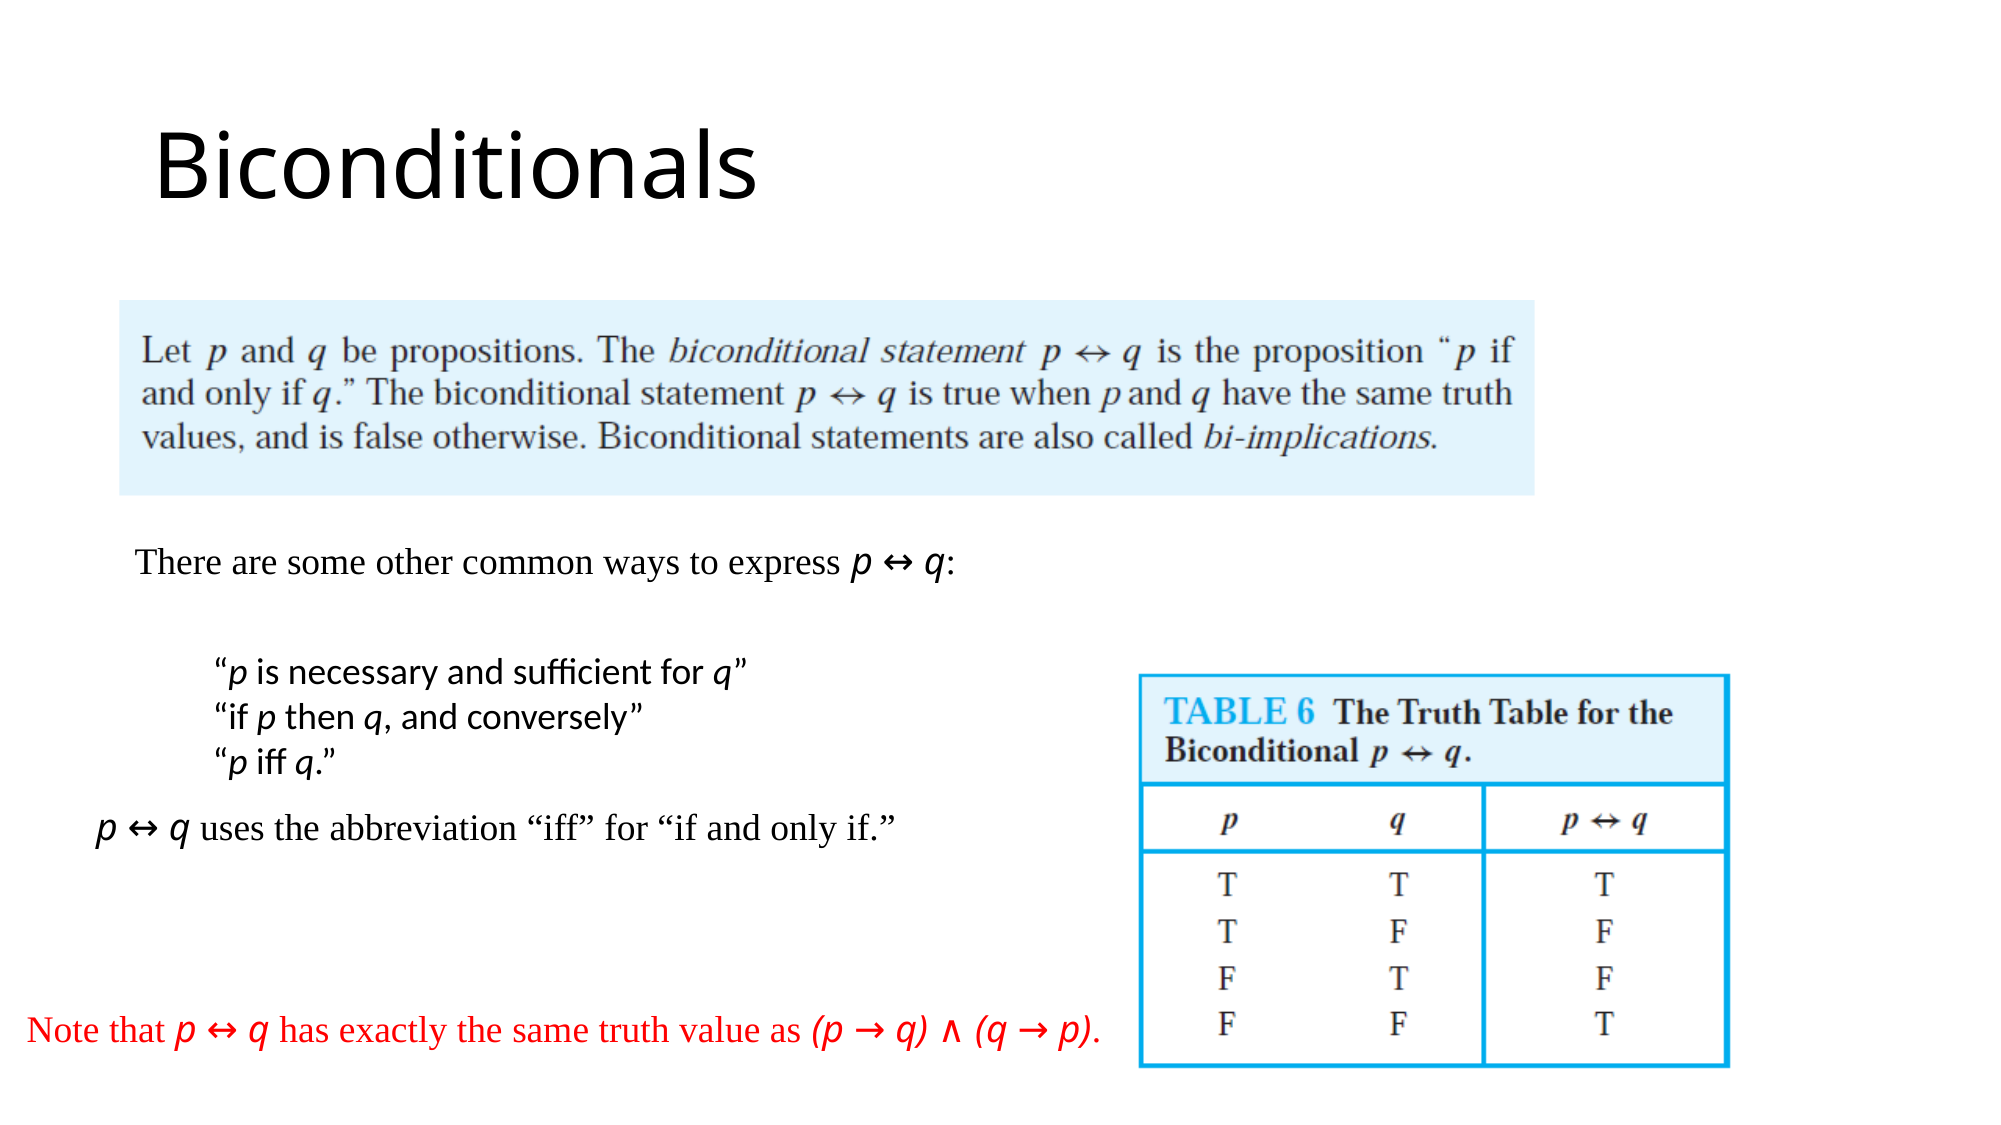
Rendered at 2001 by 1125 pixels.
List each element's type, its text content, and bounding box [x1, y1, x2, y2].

text_box Note that p ↔ q has exactly the same truth value as (p → q) ∧ (q → p). [11, 997, 1125, 1058]
text_box p ↔ q uses the abbreviation “iff” for “if and only if.” [81, 796, 1125, 856]
text_box “p is necessary and sufficient for q” “if p then q, and conversely” “p iff q.” [197, 639, 764, 790]
picture [1125, 646, 1757, 1073]
title Biconditionals [137, 59, 1863, 278]
text_box There are some other common ways to express p ↔ q: [119, 529, 972, 590]
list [118, 300, 1538, 502]
